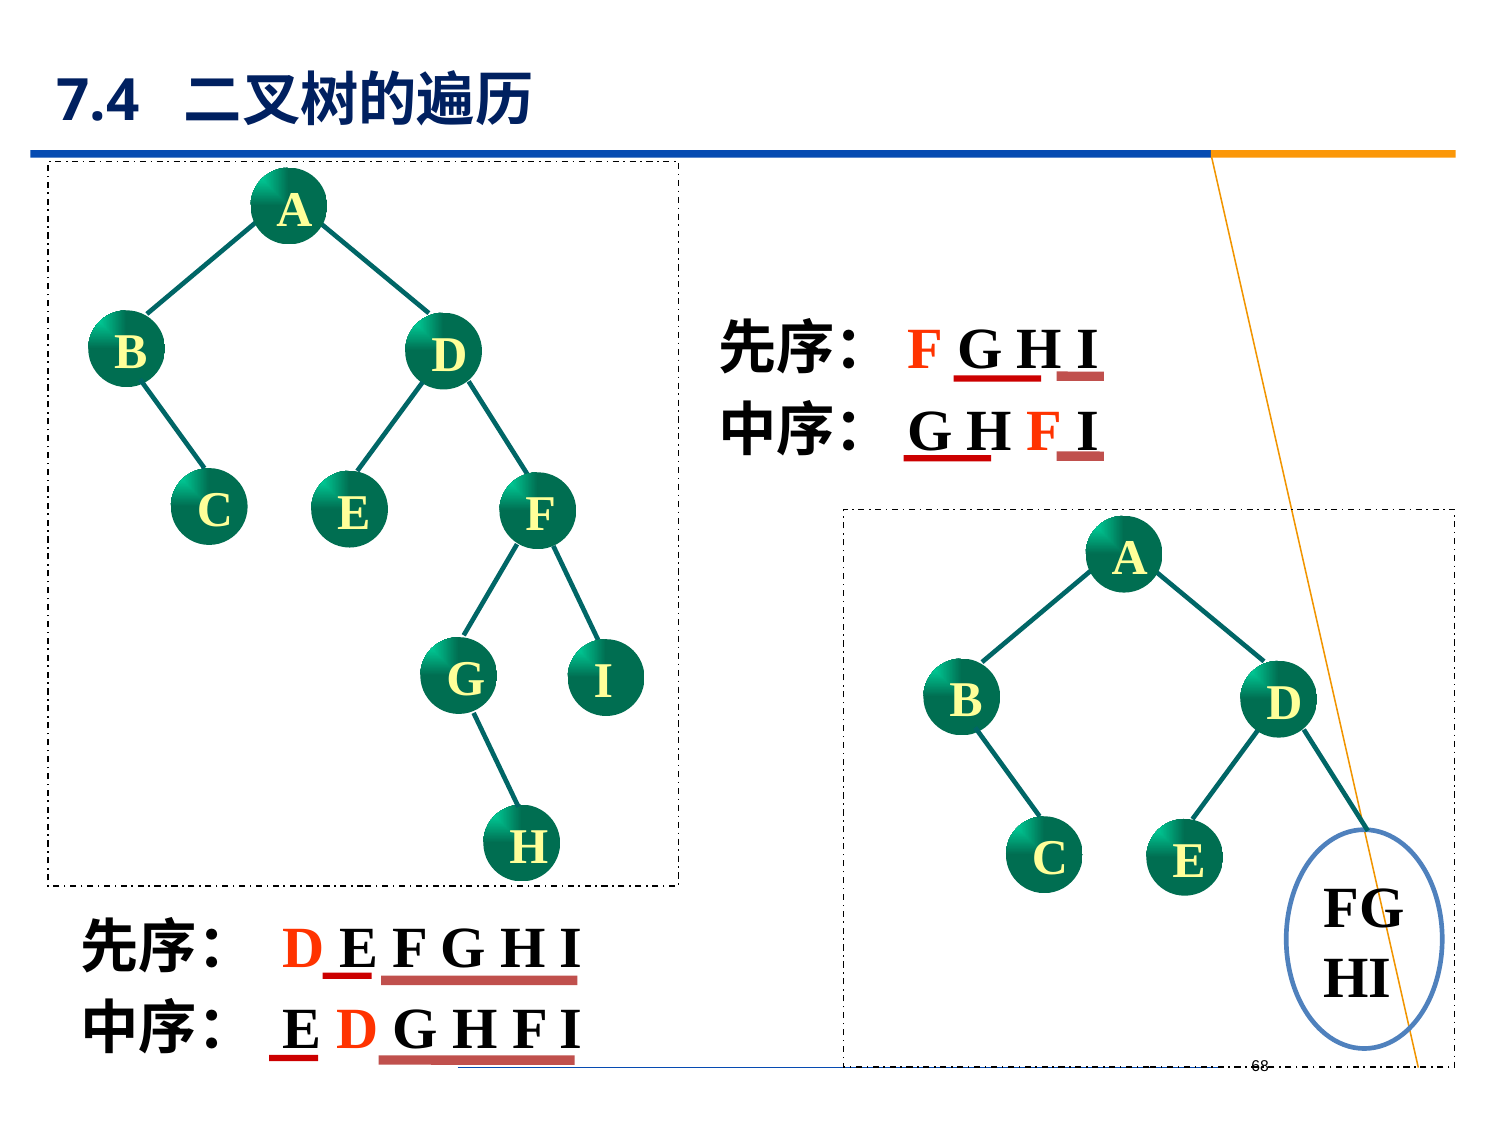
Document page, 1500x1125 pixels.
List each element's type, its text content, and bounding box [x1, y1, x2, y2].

text_box 先序：F G H I 中序：G H F I [703, 302, 1417, 470]
text_box 先序： D E F G H I 中序： E D G H F I [66, 901, 779, 1069]
title 7.4 二叉树的遍历 [41, 64, 1392, 130]
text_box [843, 509, 1455, 1068]
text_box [47, 161, 679, 887]
